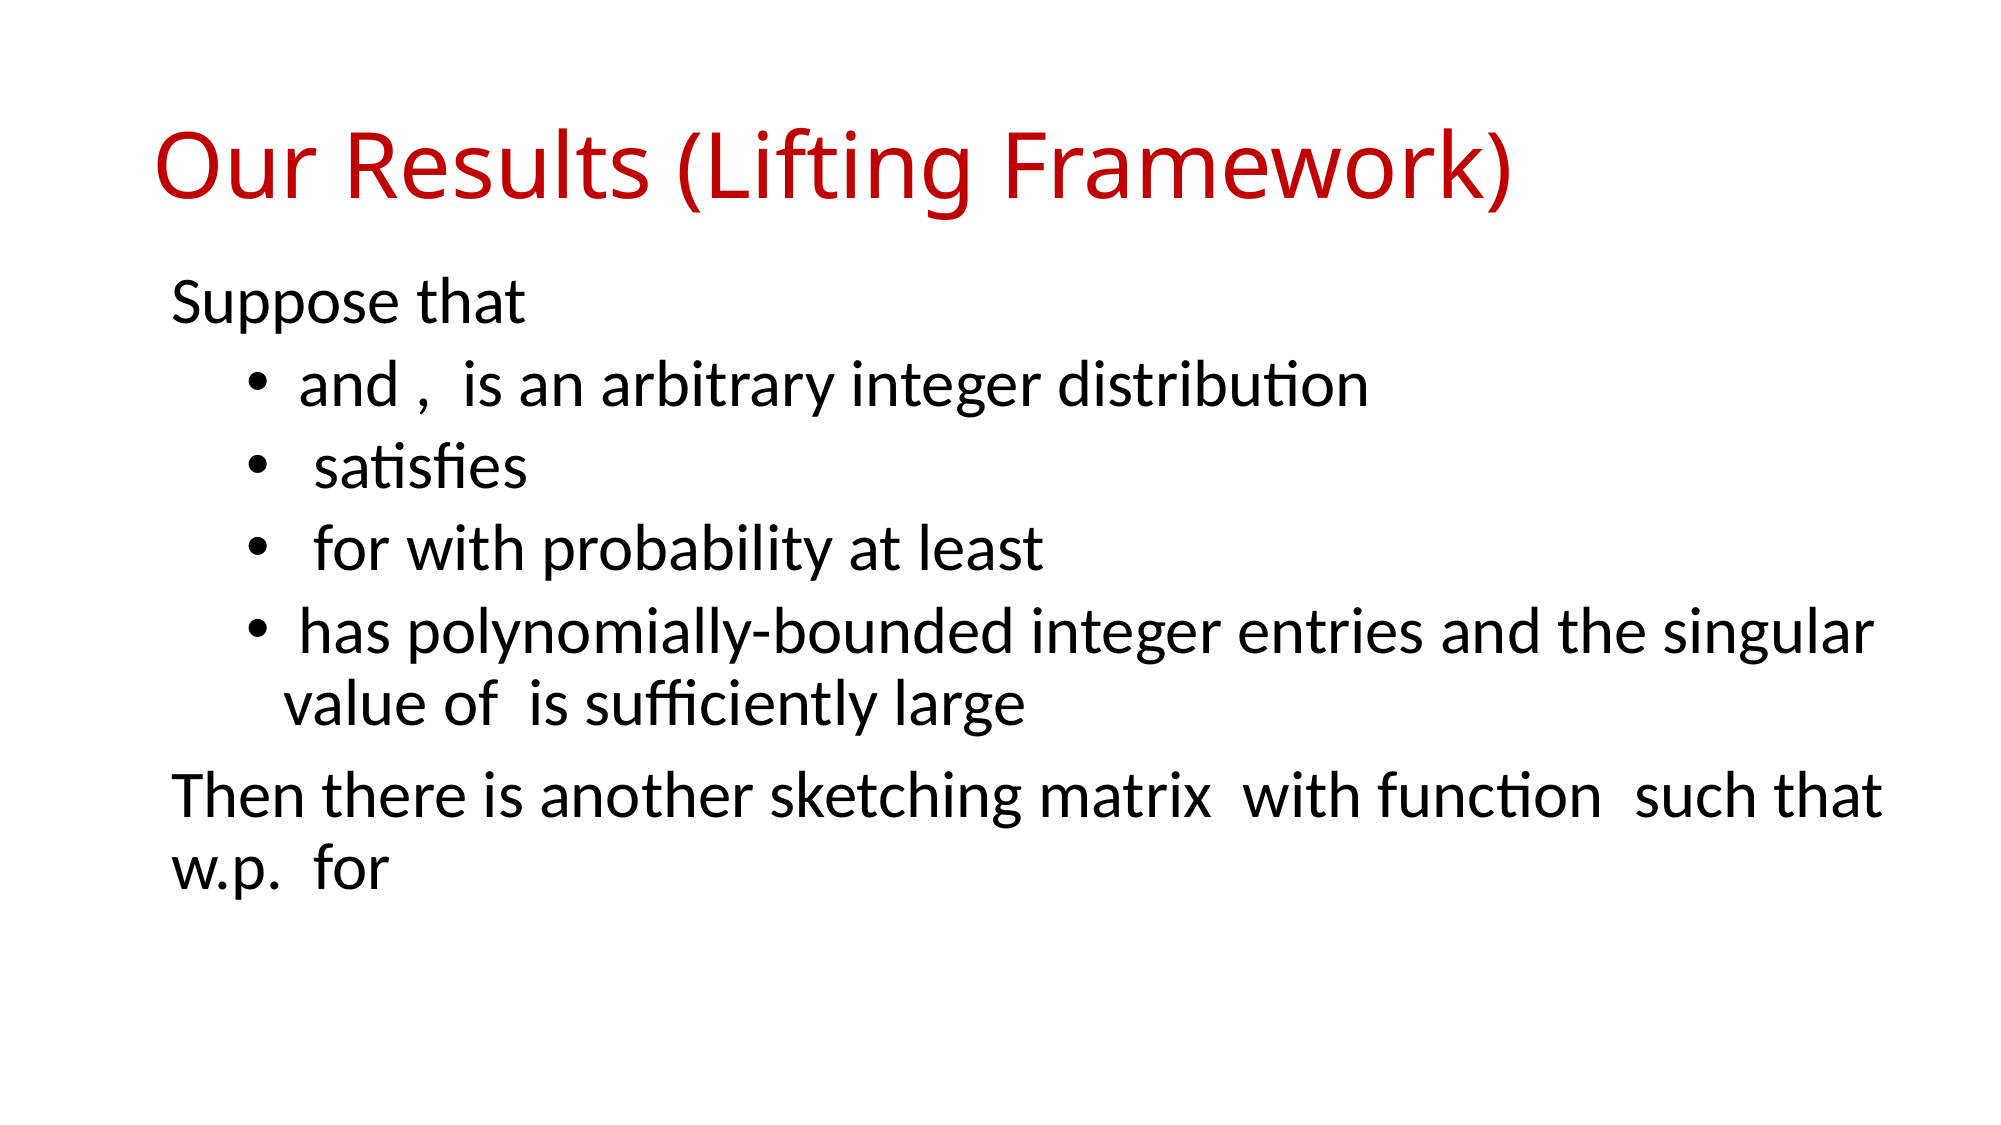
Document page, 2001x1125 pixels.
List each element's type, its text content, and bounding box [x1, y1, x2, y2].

title Our Results (Lifting Framework) [137, 59, 1863, 278]
